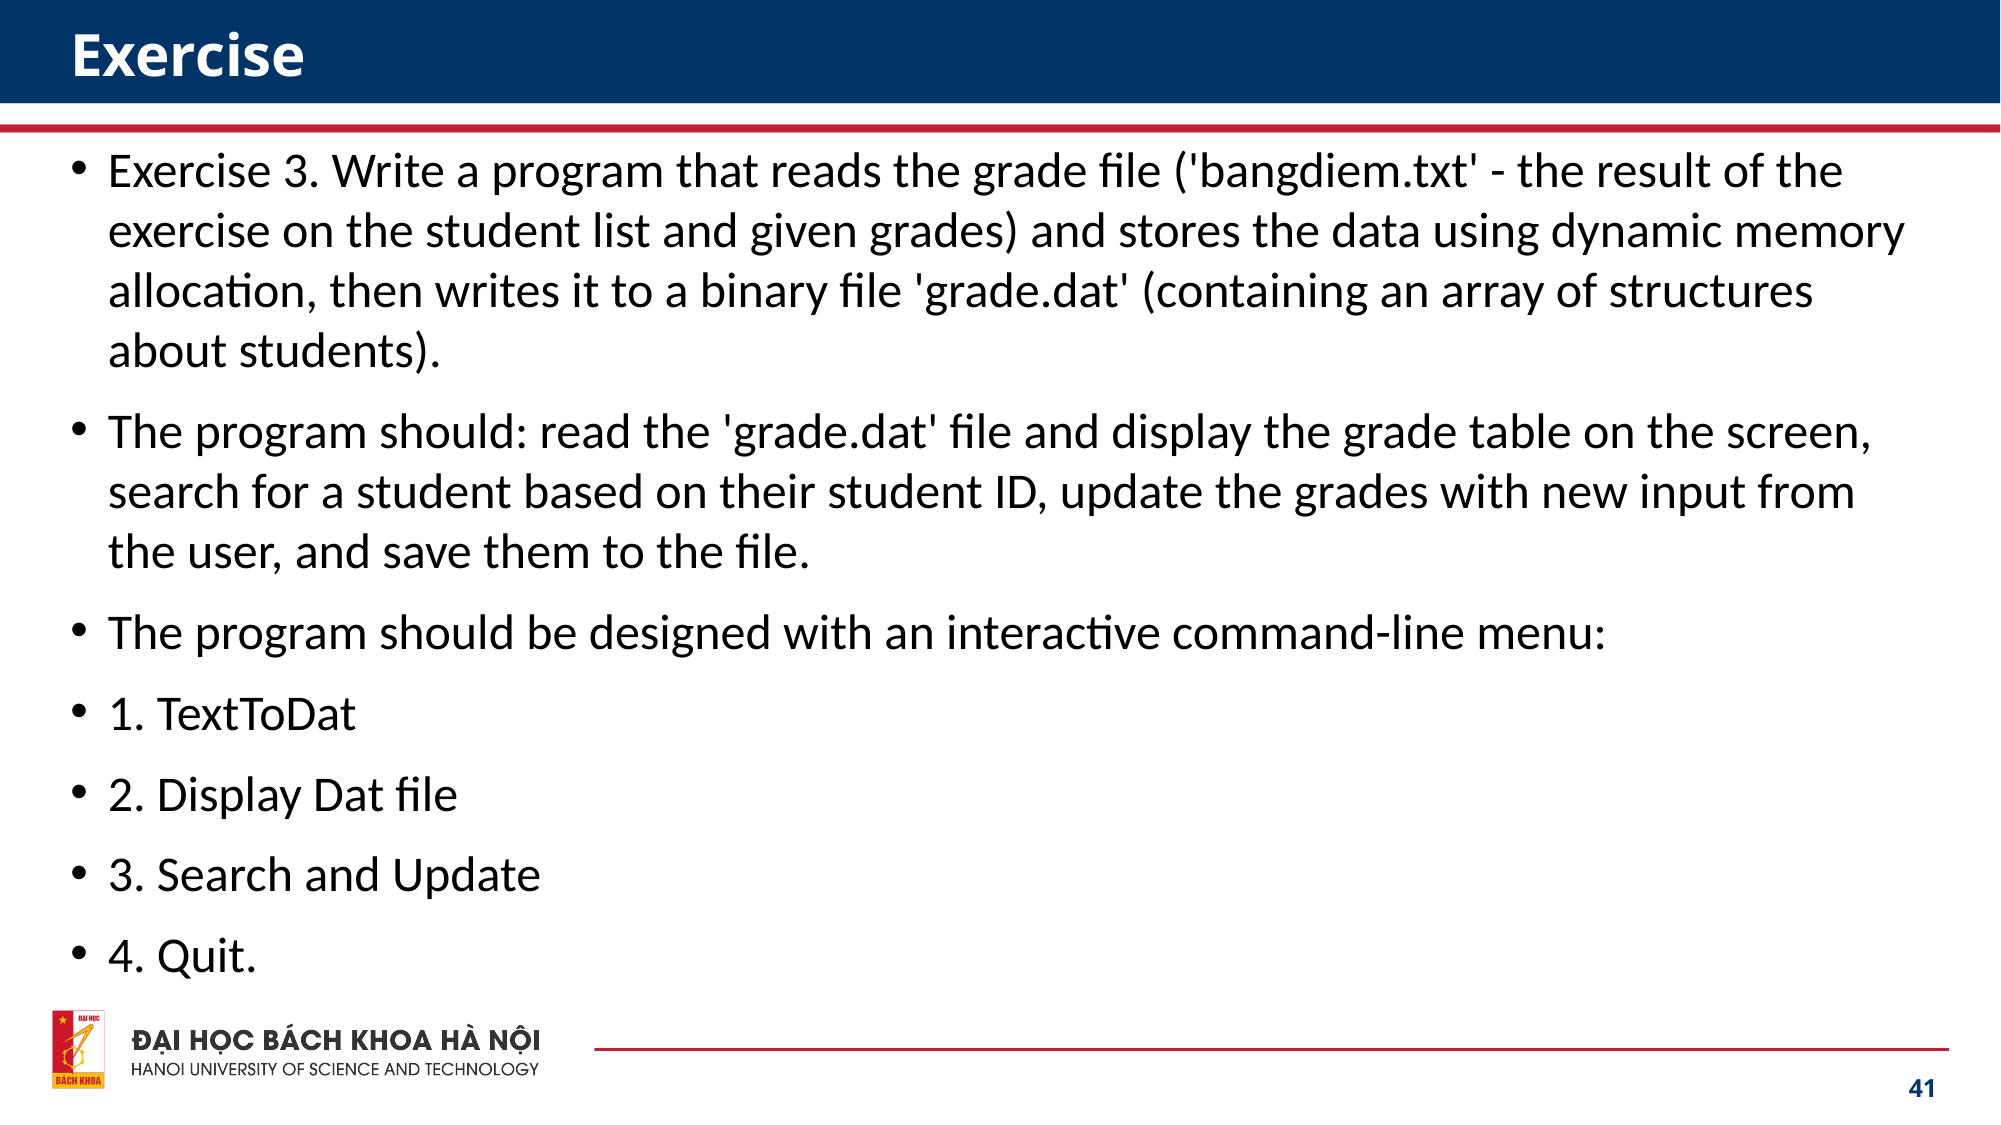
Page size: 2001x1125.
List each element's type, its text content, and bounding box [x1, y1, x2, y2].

picture [0, 0, 2001, 1125]
title Exercise [55, 18, 1945, 90]
slide_number 41 [1502, 1065, 1953, 1125]
list Exercise 3. Write a program that reads the grade file ('bangdiem.txt' - the result of the exercise on the student list and given grades) and stores the data using dynamic memory allocation, then writes it to a binary file 'grade.dat' (containing an array of structures about students). The program should: read the 'grade.dat' file and display the grade table on the screen, search for a student based on their student ID, update the grades with new input from the user, and save them to the file. The program should be designed with an interactive command-line menu: 1. TextToDat 2. Display Dat file 3. Search and Update 4. Quit. [55, 130, 1945, 936]
